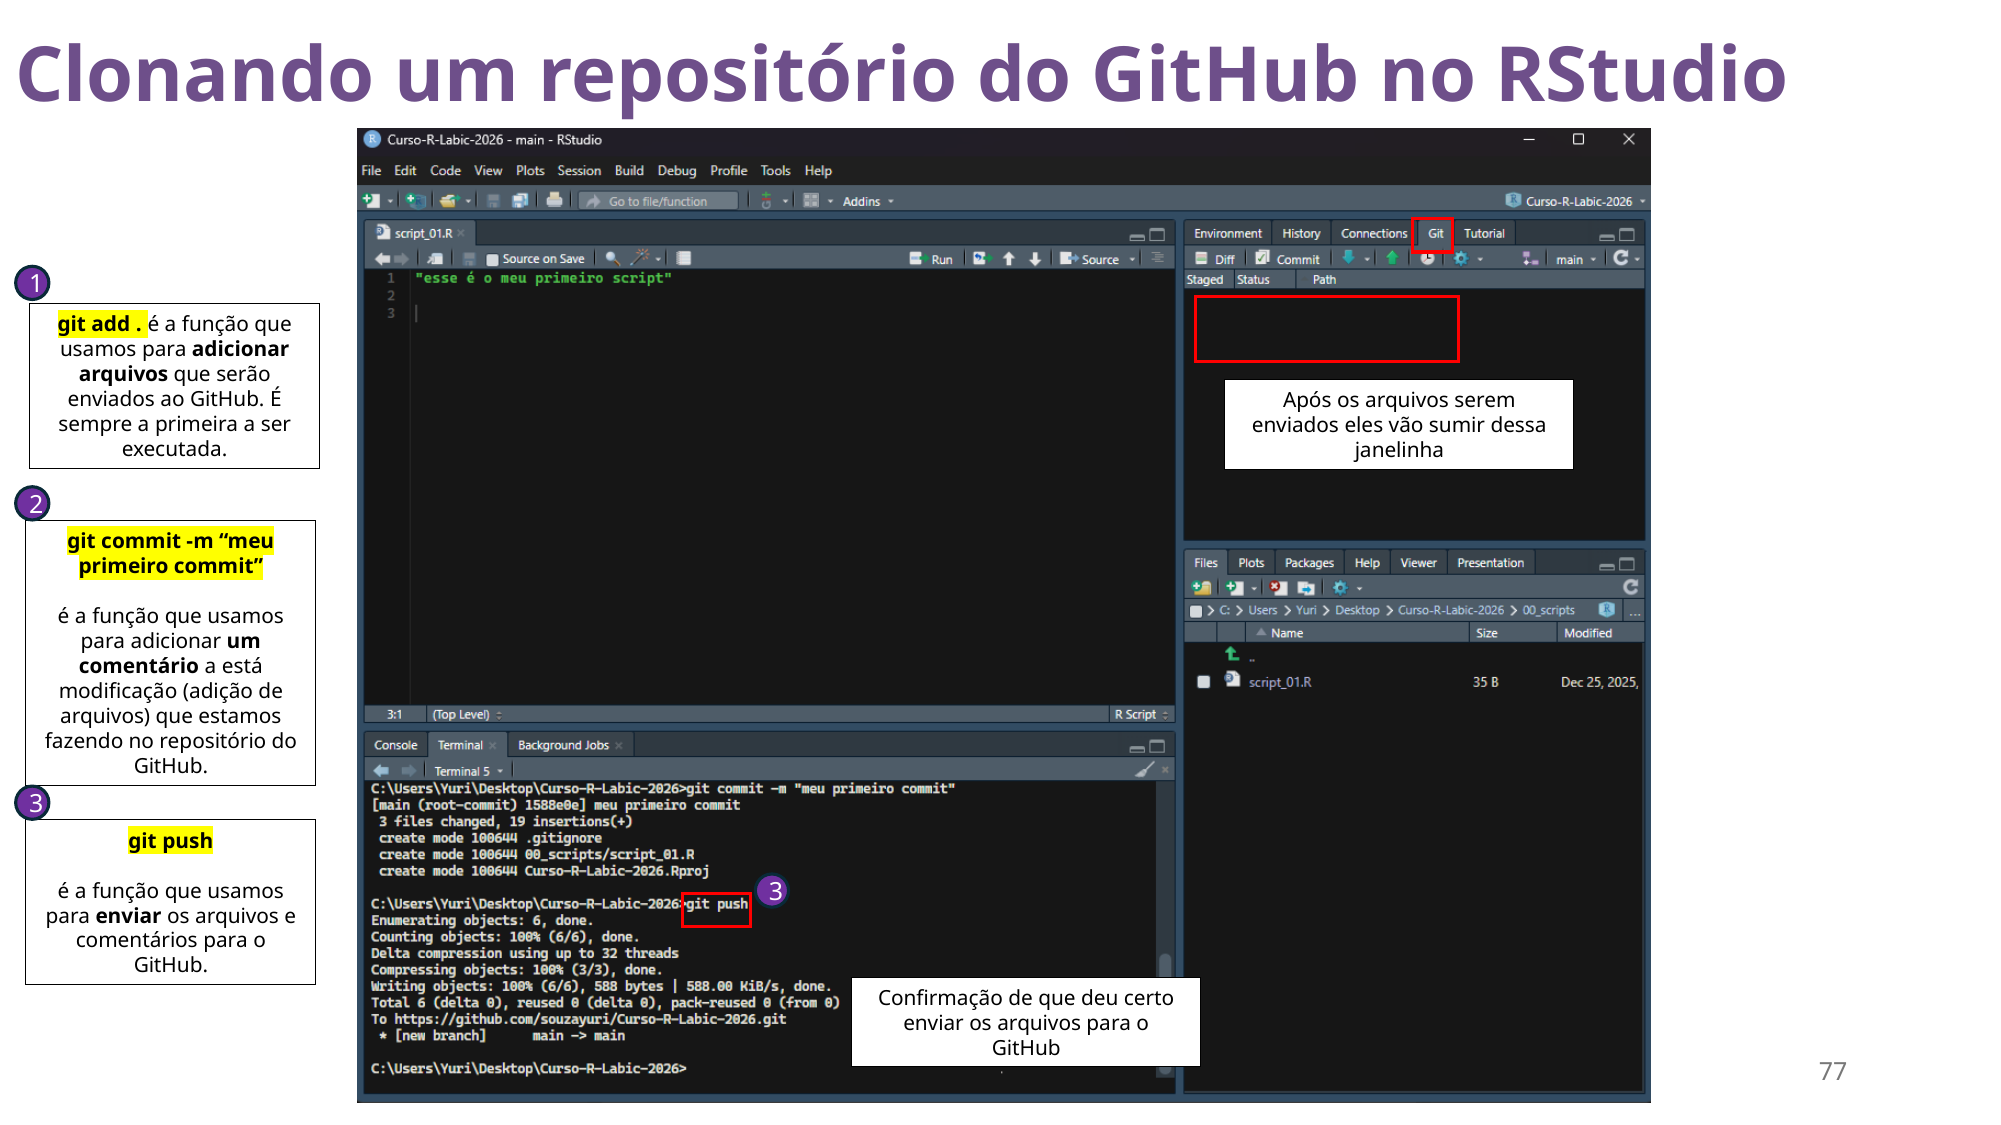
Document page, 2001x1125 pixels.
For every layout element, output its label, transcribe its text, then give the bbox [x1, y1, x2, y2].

slide_number 77 [1652, 1042, 1863, 1103]
text_box Clonando um repositório do GitHub no RStudio [0, 0, 1960, 153]
text_box git add . é a função que usamos para adicionar arquivos que serão enviados ao GitHub. É sempre a primeira a ser executada. [29, 303, 320, 469]
text_box 2 [14, 485, 51, 522]
text_box git commit -m “meu primeiro commit” é a função que usamos para adicionar um comentário a está modificação (adição de arquivos) que estamos fazendo no repositório do GitHub. [25, 520, 316, 786]
picture [356, 127, 1652, 1104]
text_box 3 [14, 784, 51, 821]
text_box 1 [14, 264, 51, 302]
text_box git push é a função que usamos para enviar os arquivos e comentários para o GitHub. [25, 819, 316, 985]
